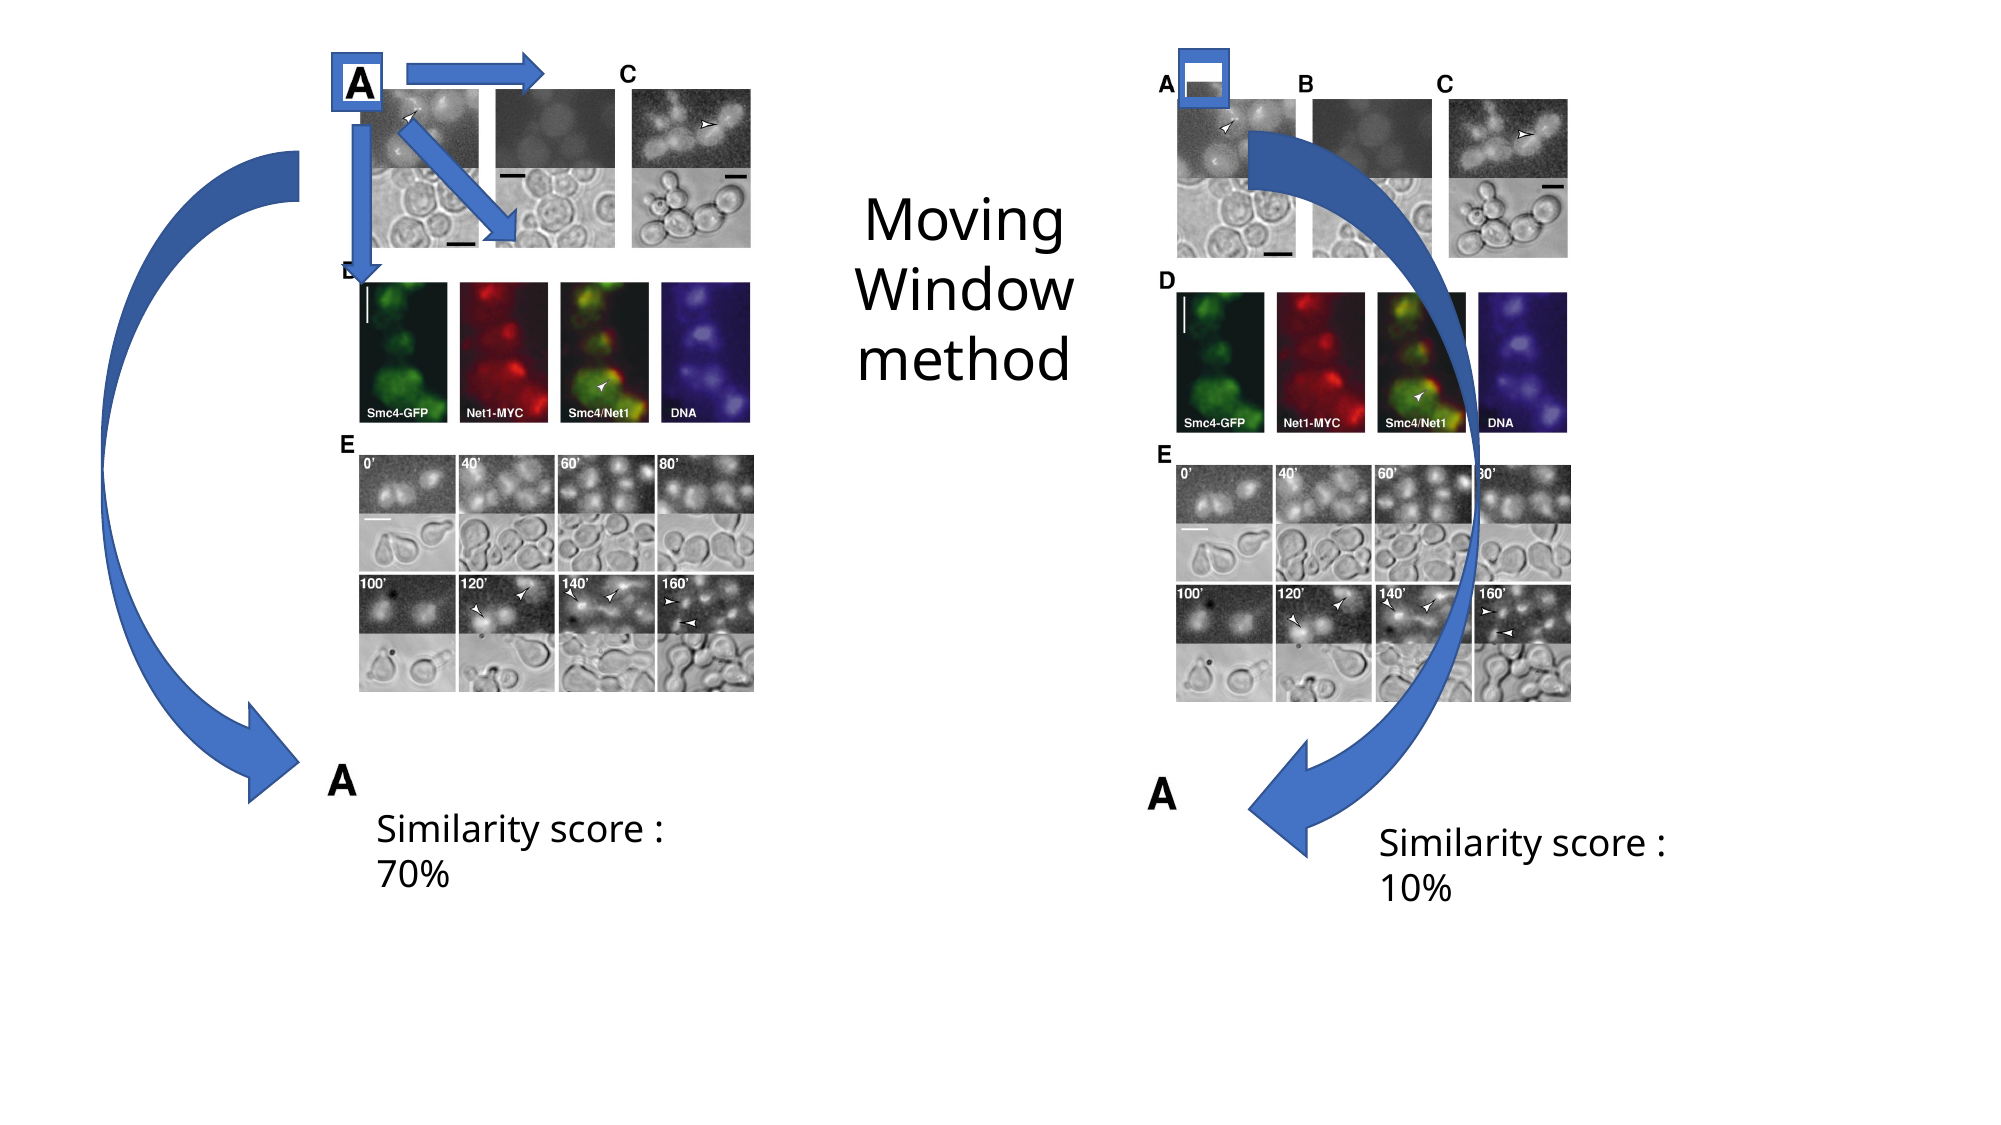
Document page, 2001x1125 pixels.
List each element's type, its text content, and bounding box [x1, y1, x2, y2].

picture [325, 761, 362, 799]
picture [340, 63, 754, 692]
picture [1145, 774, 1182, 812]
text_box Moving Window method [839, 175, 1090, 400]
text_box [1247, 702, 1438, 859]
text_box Similarity score : 70% [361, 798, 754, 903]
text_box Similarity score : 10% [1364, 811, 1757, 917]
picture [1157, 63, 1571, 702]
text_box [406, 51, 535, 63]
text_box [100, 150, 300, 805]
text_box [1178, 48, 1230, 73]
text_box [331, 52, 383, 112]
